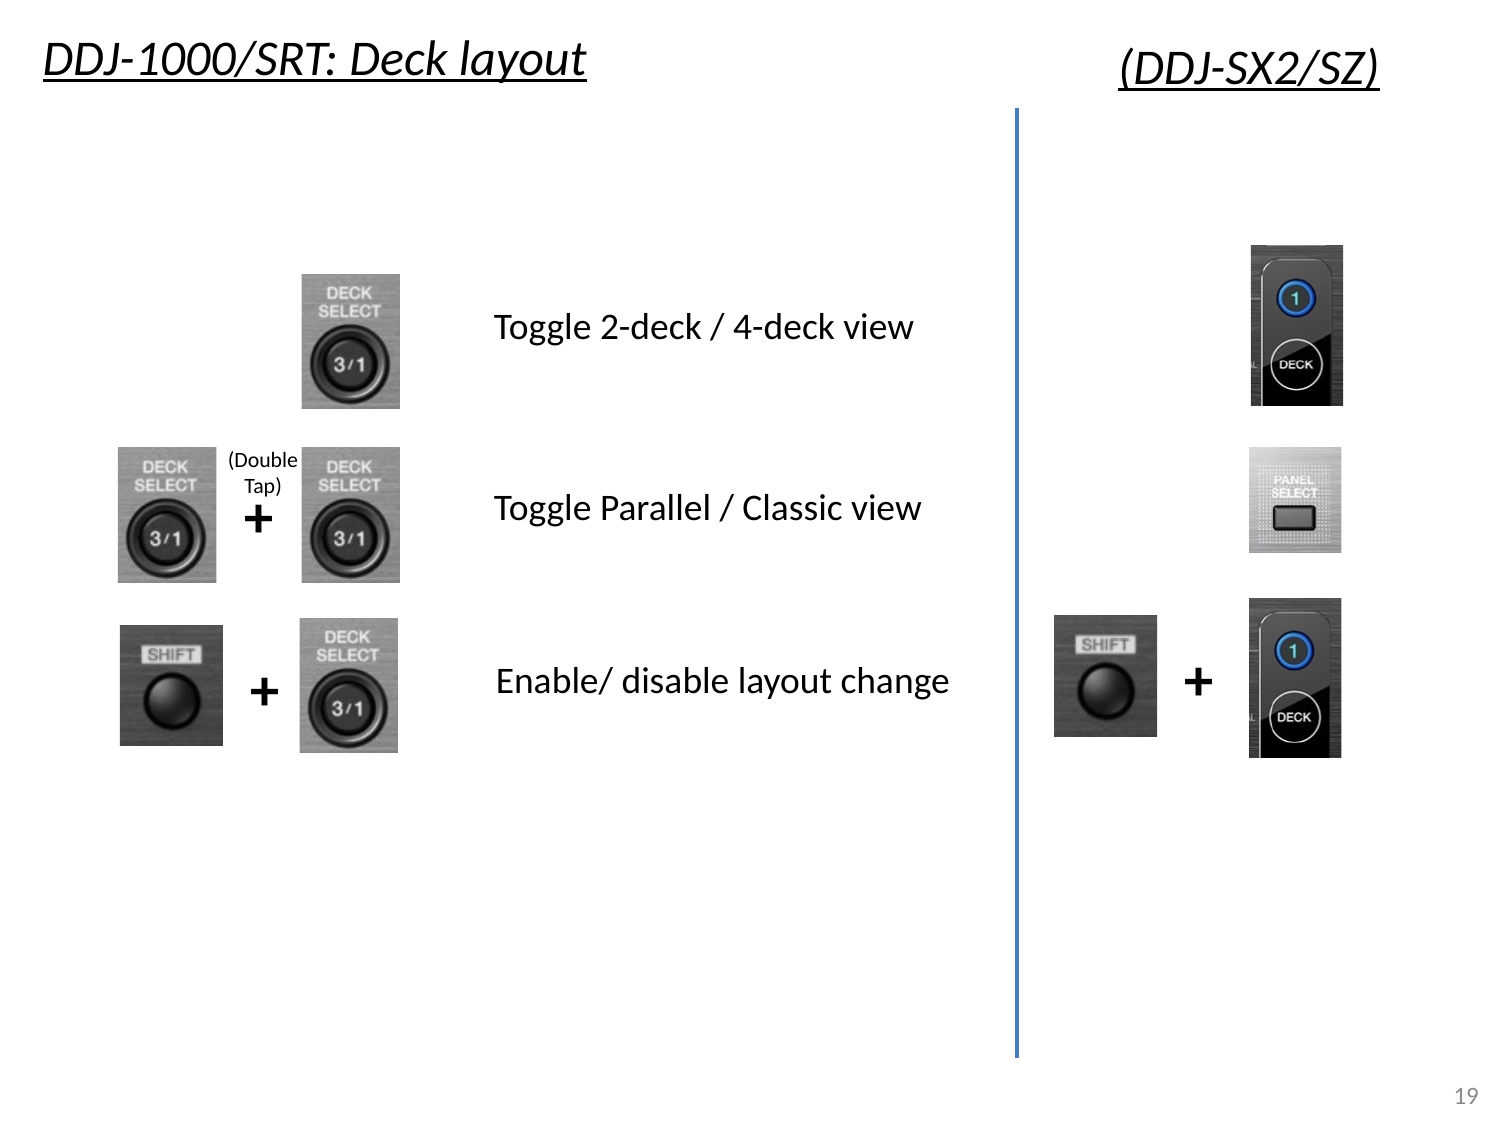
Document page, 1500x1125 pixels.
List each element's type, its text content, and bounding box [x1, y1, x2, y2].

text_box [24, 17, 1397, 1059]
slide_number 19 [1437, 1065, 1494, 1125]
